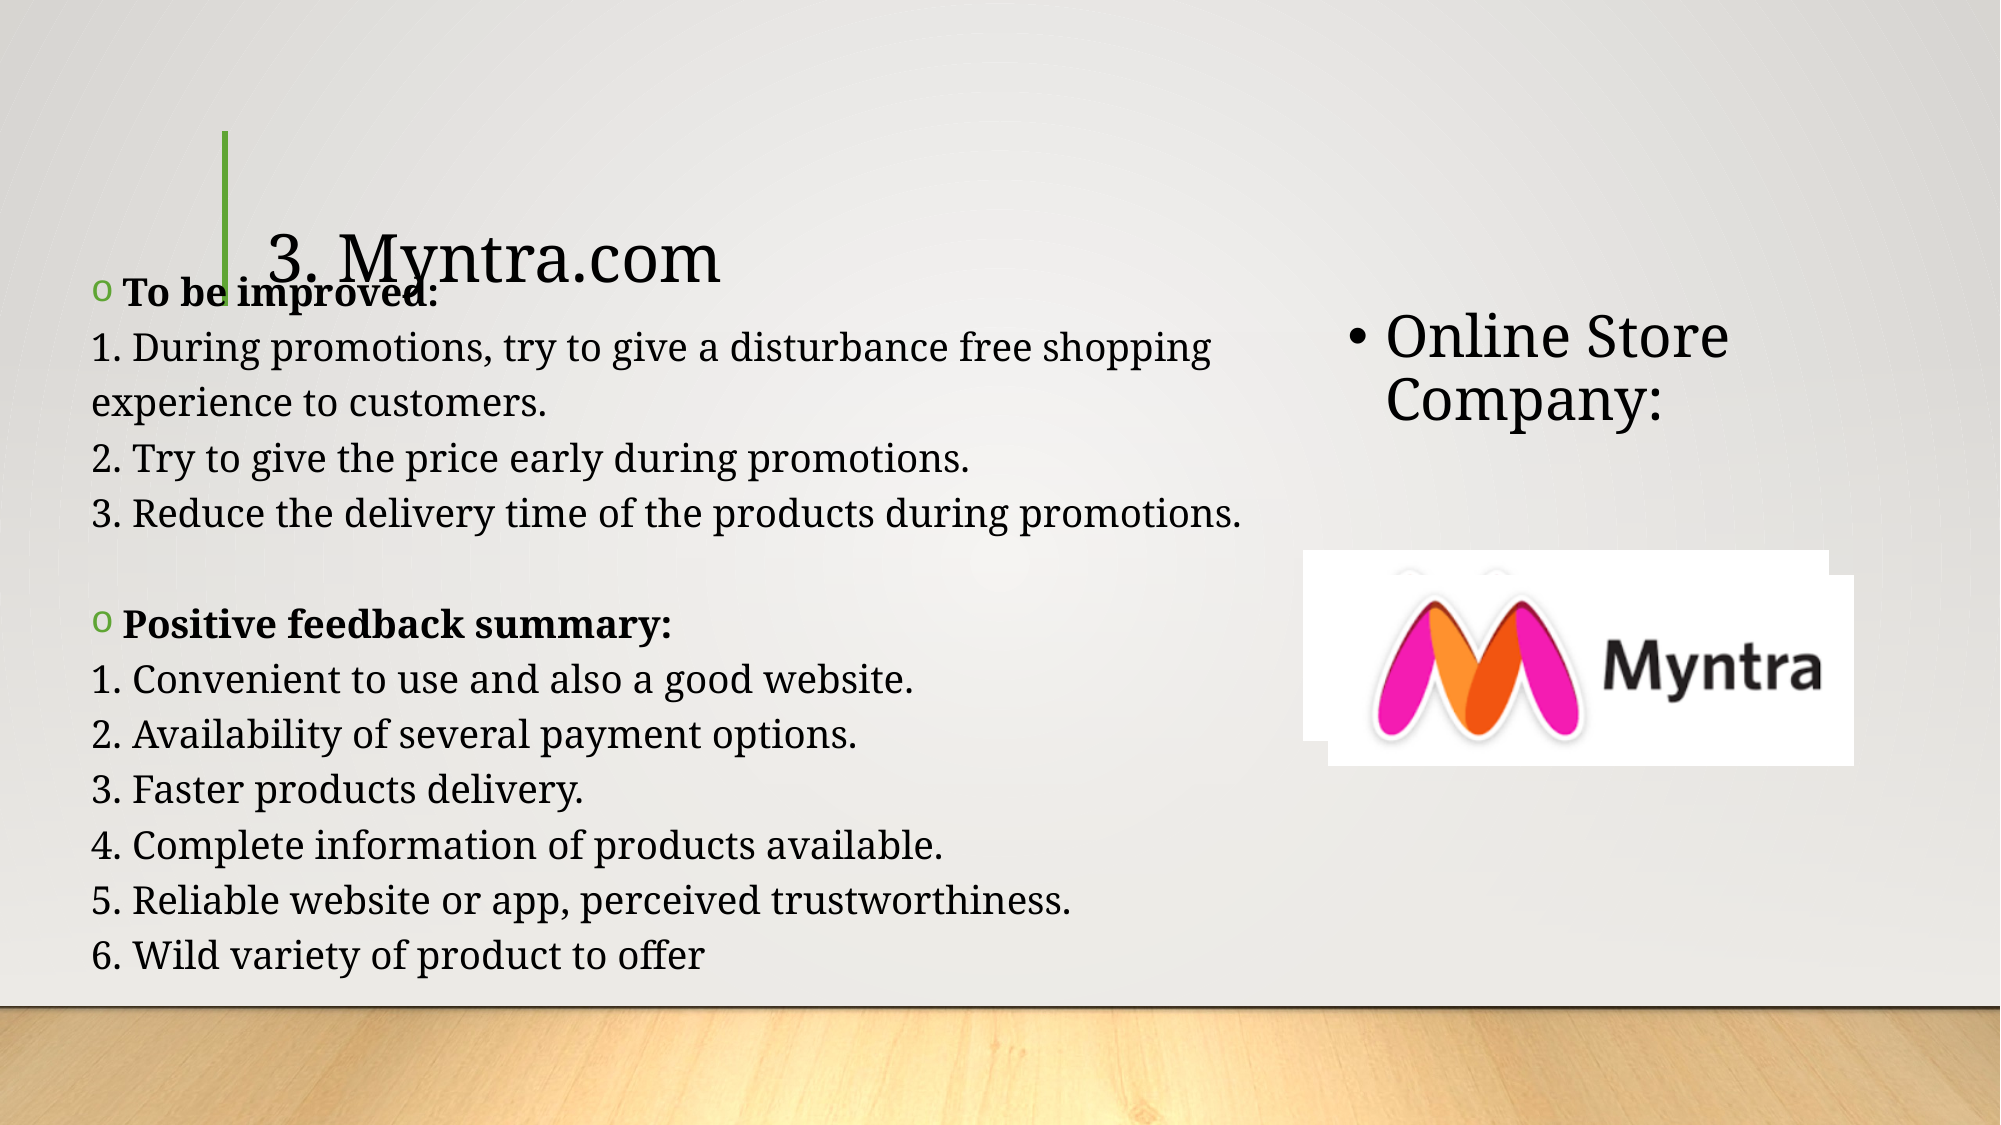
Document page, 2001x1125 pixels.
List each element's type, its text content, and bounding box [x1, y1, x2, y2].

picture [1303, 550, 1855, 766]
text_box Online Store Company: [1332, 300, 1964, 1001]
list To be improved: 1. During promotions, try to give a disturbance free shopping experience to customers. 2. Try to give the price early during promotions. 3. Reduce the delivery time of the products during promotions. Positive feedback summary: 1. Convenient to use and also a good website. 2. Availability of several payment options. 3. Faster products delivery. 4. Complete information of products available. 5. Reliable website or app, perceived trustworthiness. 6. Wild variety of product to offer [75, 251, 1267, 1050]
picture [0, 1006, 2000, 1125]
title 3. Myntra.com [251, 131, 1814, 305]
